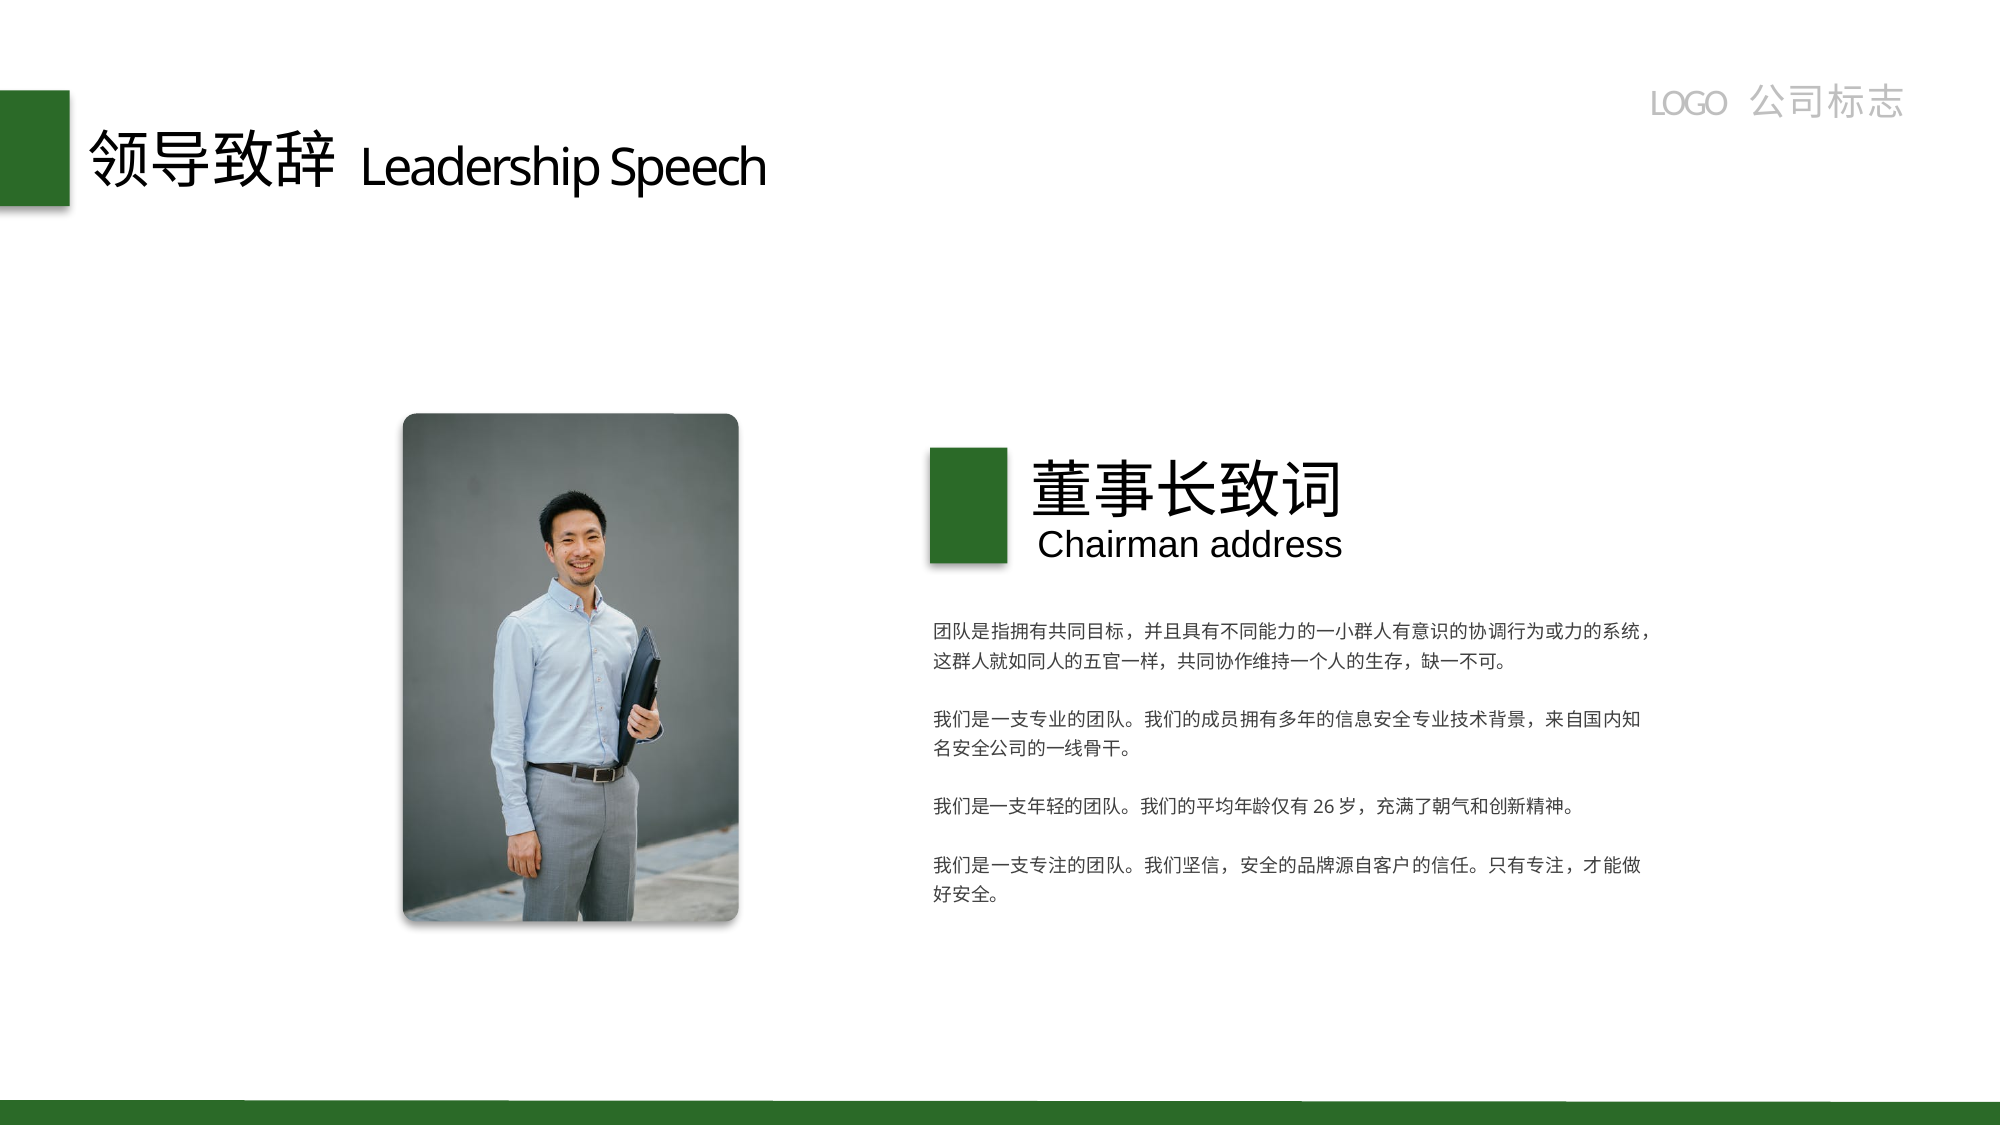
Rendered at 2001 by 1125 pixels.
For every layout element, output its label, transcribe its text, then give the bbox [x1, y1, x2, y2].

text_box [401, 412, 740, 923]
text_box LOGO 公 司 标 志 [1635, 70, 1920, 131]
text_box [0, 1098, 2000, 1125]
text_box 团队是指拥有共同目标，并且具有不同能力的一小群人有意识的协调行为或力的系统，这群人就如同人的五官一样，共同协作维持一个人的生存，缺一不可。 我们是一支专业的团队。我们的成员拥有多年的信息安全专业技术背景，来自国内知名安全公司的一线骨干。 我们是一支年轻的团队。我们的平均年龄仅有26岁，充满了朝气和创新精神。 我们是一支专注的团队。我们坚信，安全的品牌源自客户的信任。只有专注，才能做好安全。 [933, 613, 1641, 906]
text_box [929, 447, 1008, 564]
text_box [0, 89, 71, 207]
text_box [1009, 442, 1361, 574]
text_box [70, 112, 829, 245]
